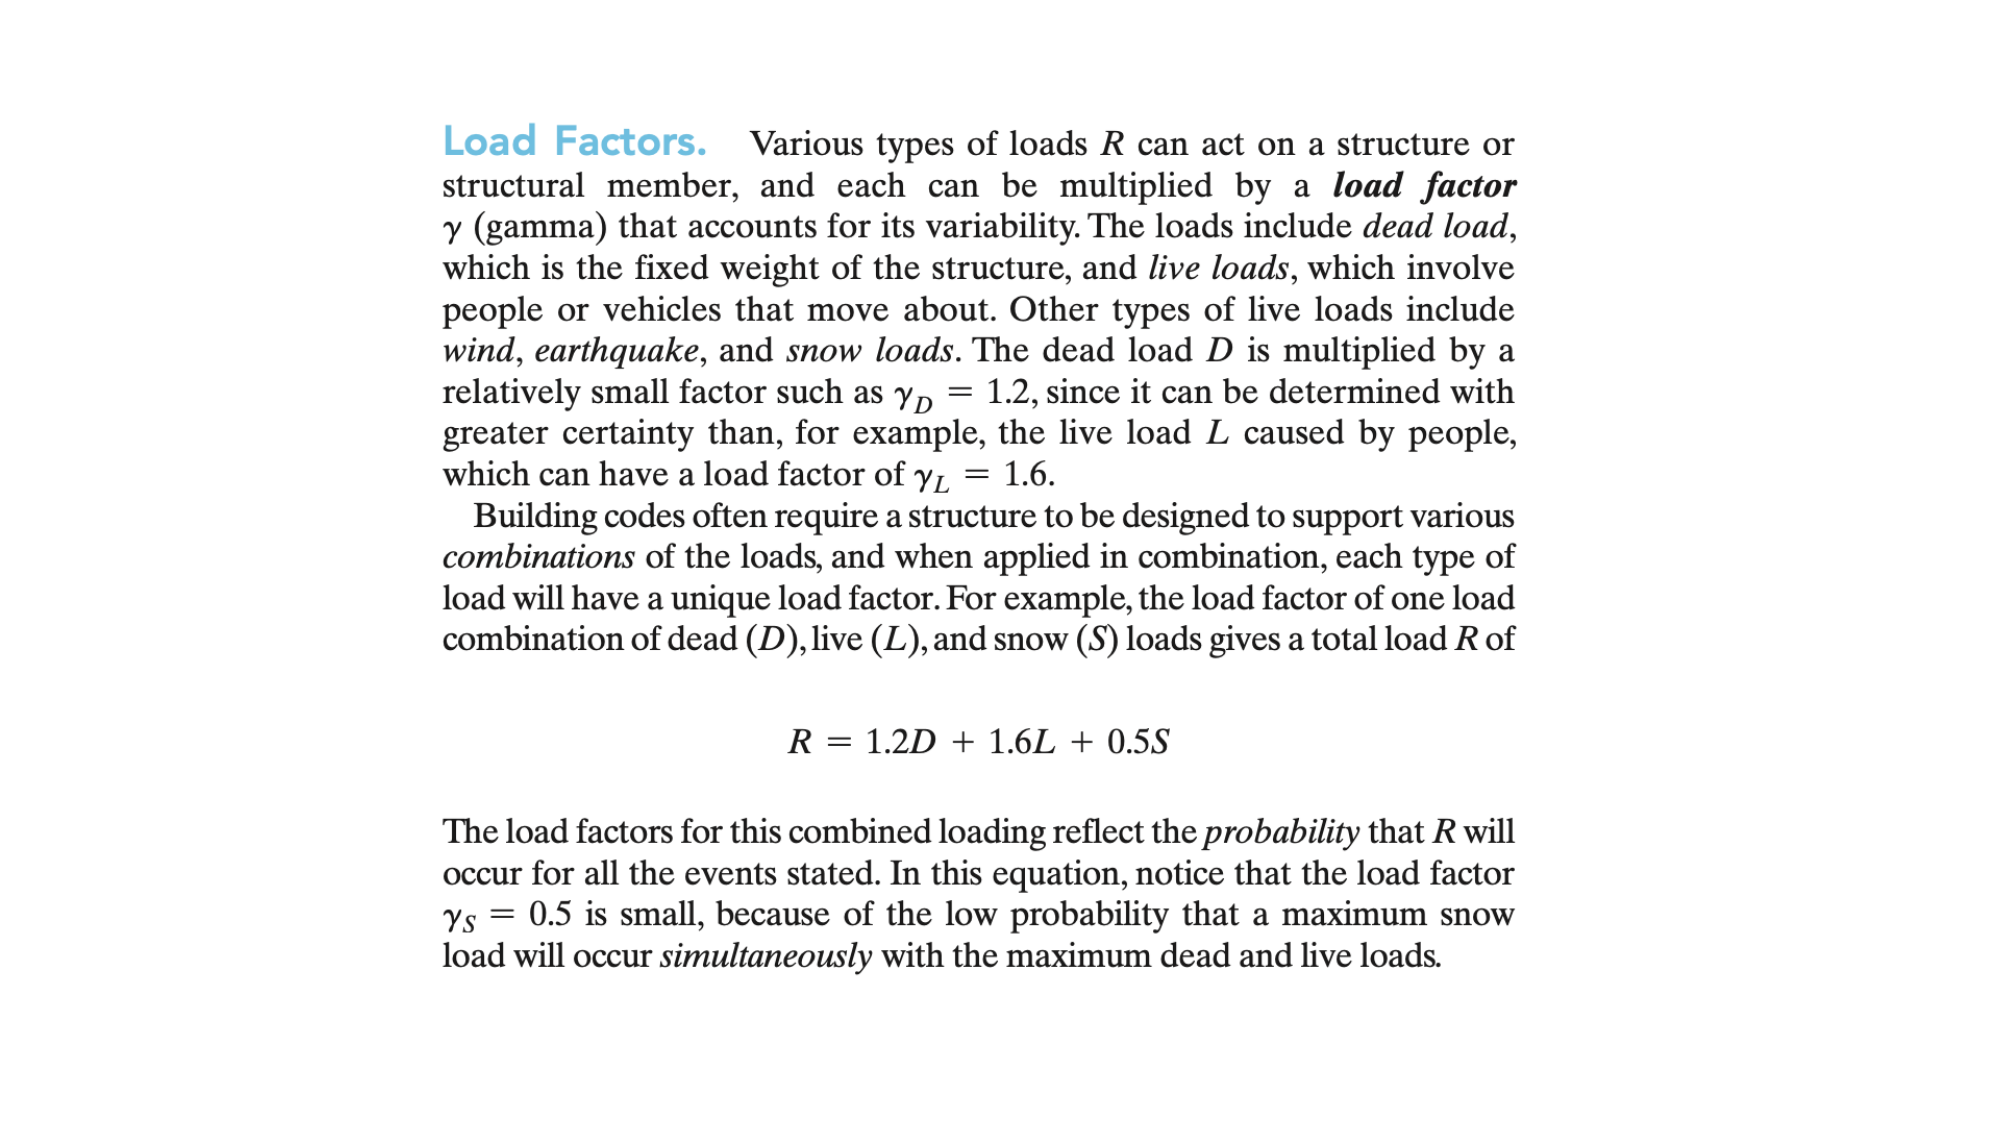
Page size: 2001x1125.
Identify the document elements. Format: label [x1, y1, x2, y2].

picture [404, 81, 1596, 1044]
